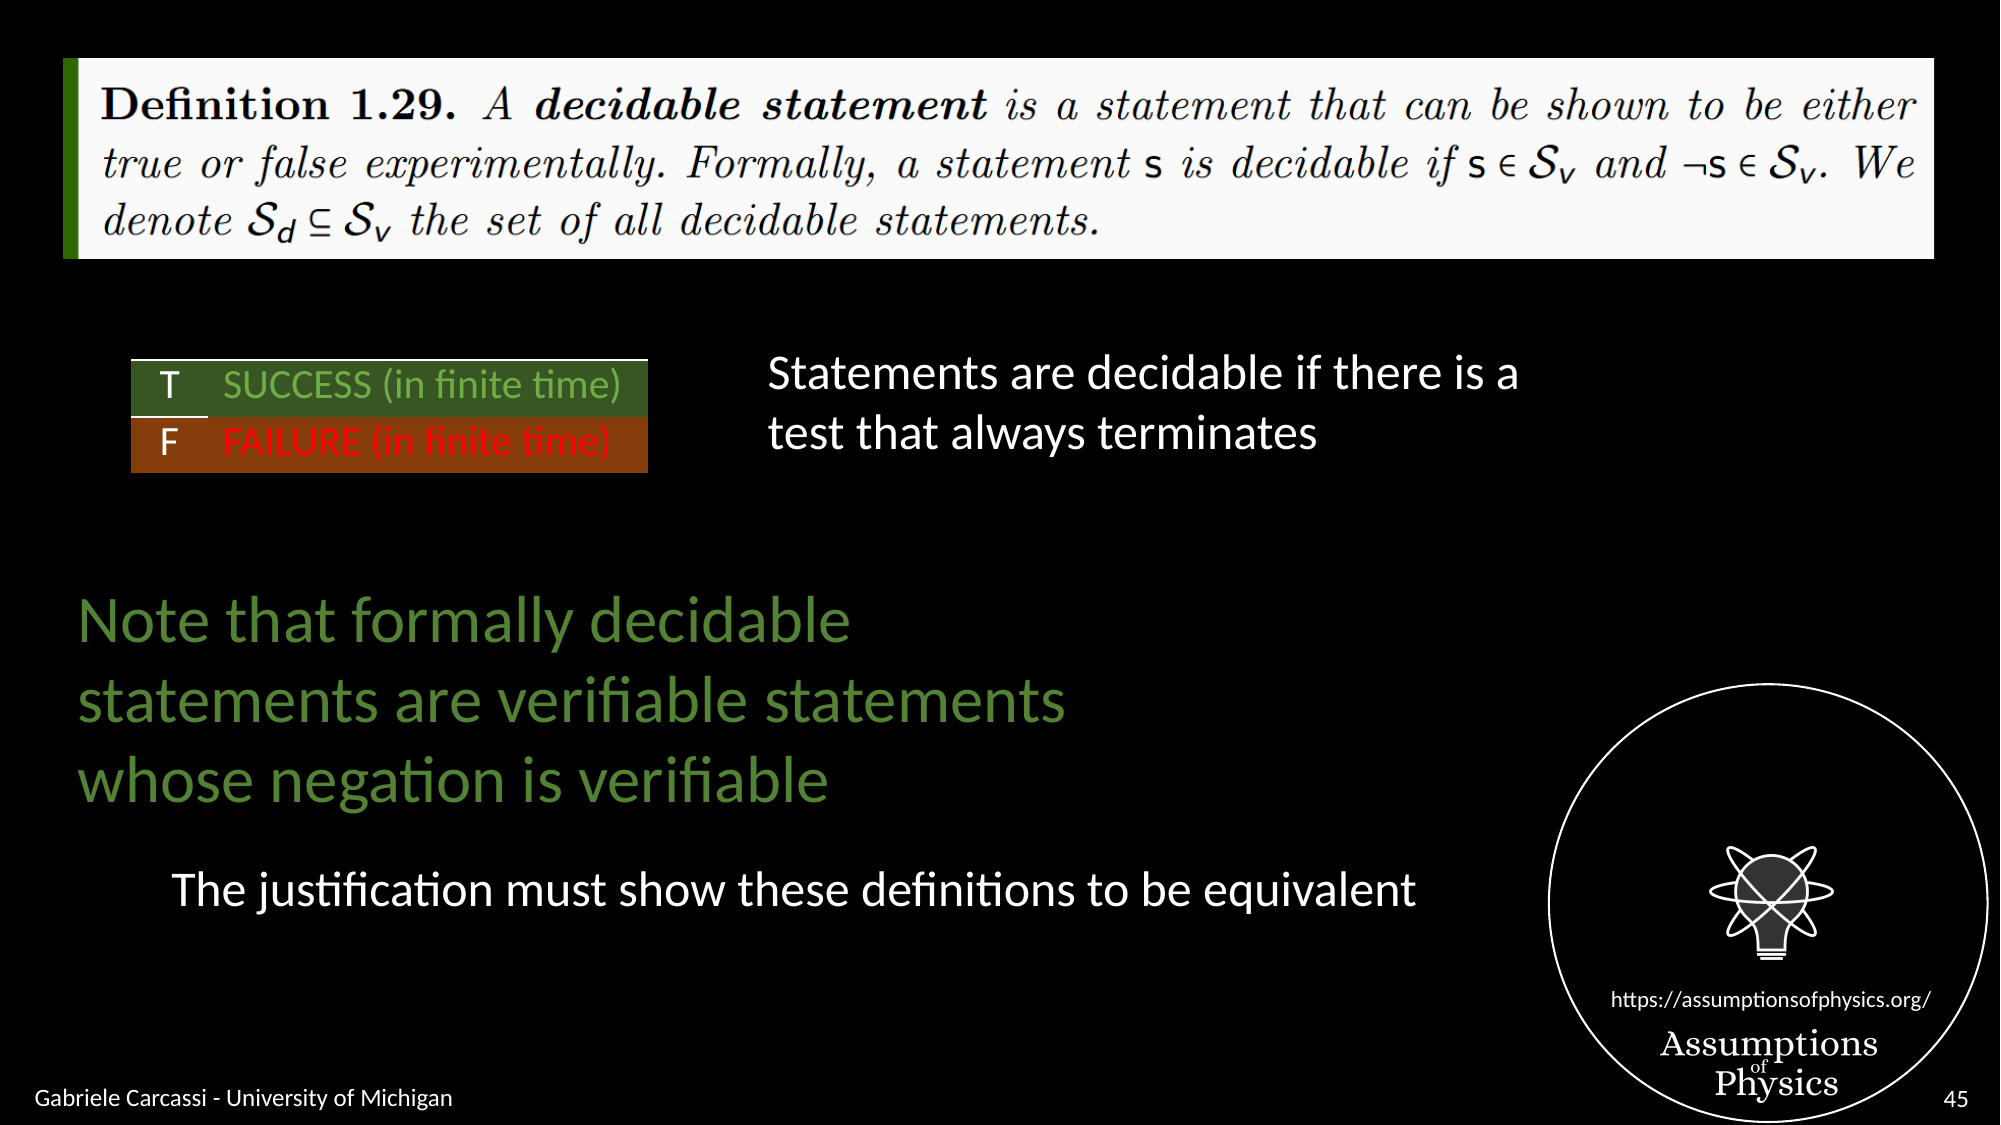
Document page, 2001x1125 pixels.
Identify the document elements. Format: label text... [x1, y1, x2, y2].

text_box Note that formally decidable statements are verifiable statements whose negation is verifiable [63, 568, 1137, 823]
footer Gabriele Carcassi - University of Michigan [19, 1077, 999, 1116]
picture [1660, 1029, 1877, 1103]
text_box Statements are decidable if there is a test that always terminates [752, 332, 1556, 468]
slide_number 45 [1893, 1078, 1985, 1116]
picture [1709, 846, 1834, 960]
picture [62, 58, 1935, 259]
